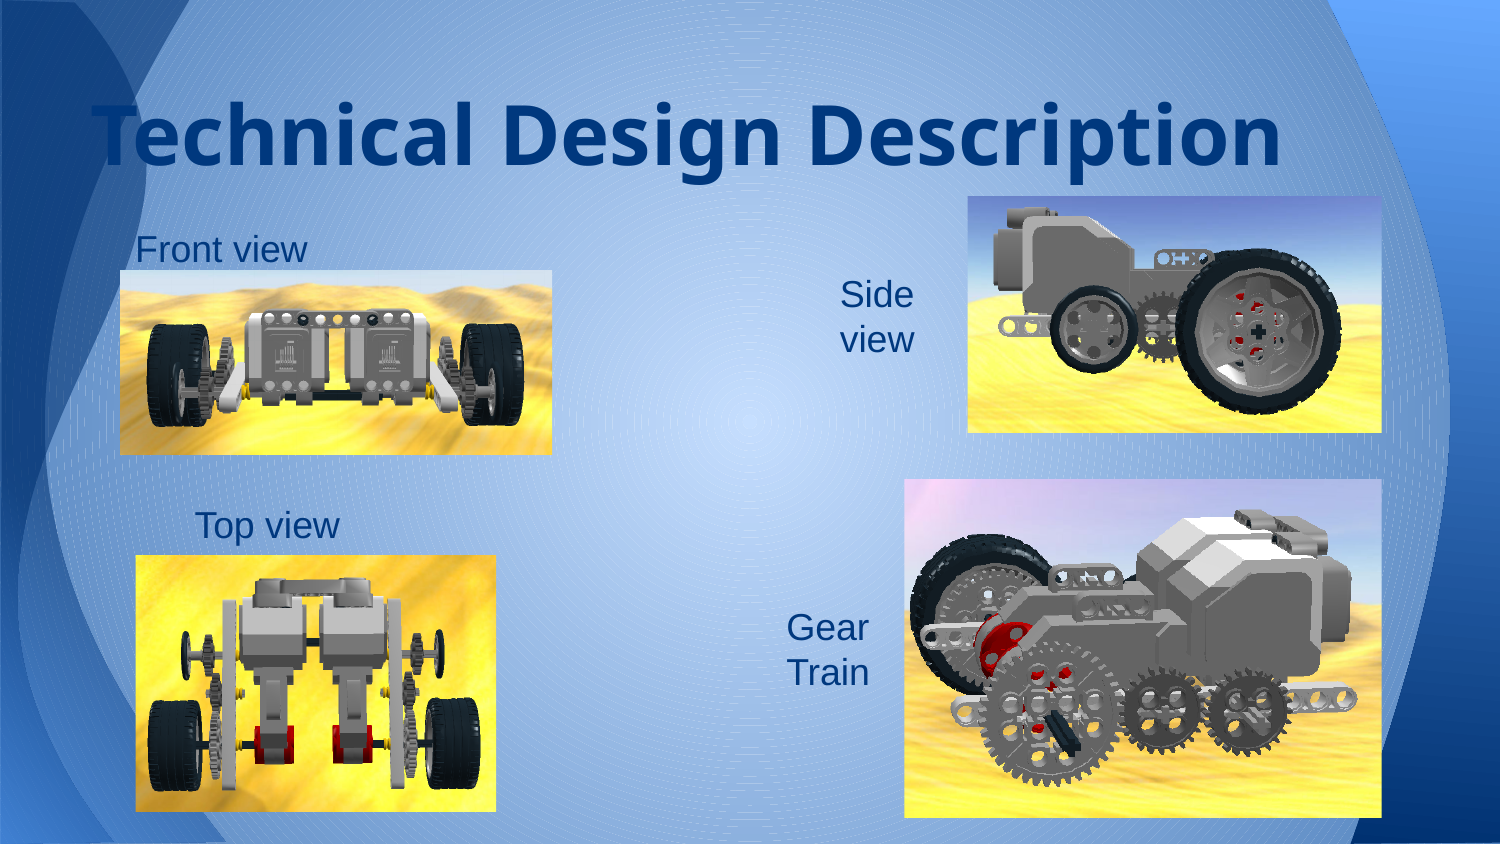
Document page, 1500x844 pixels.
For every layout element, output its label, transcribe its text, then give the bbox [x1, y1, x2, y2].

title Technical Design Description [75, 33, 1425, 197]
picture [904, 478, 1382, 818]
picture [135, 555, 497, 812]
text_box Gear Train [771, 540, 899, 756]
text_box Front view [120, 172, 613, 323]
text_box Side view [824, 201, 962, 429]
text_box Top view [179, 464, 370, 554]
picture [967, 196, 1382, 433]
picture [119, 269, 553, 455]
